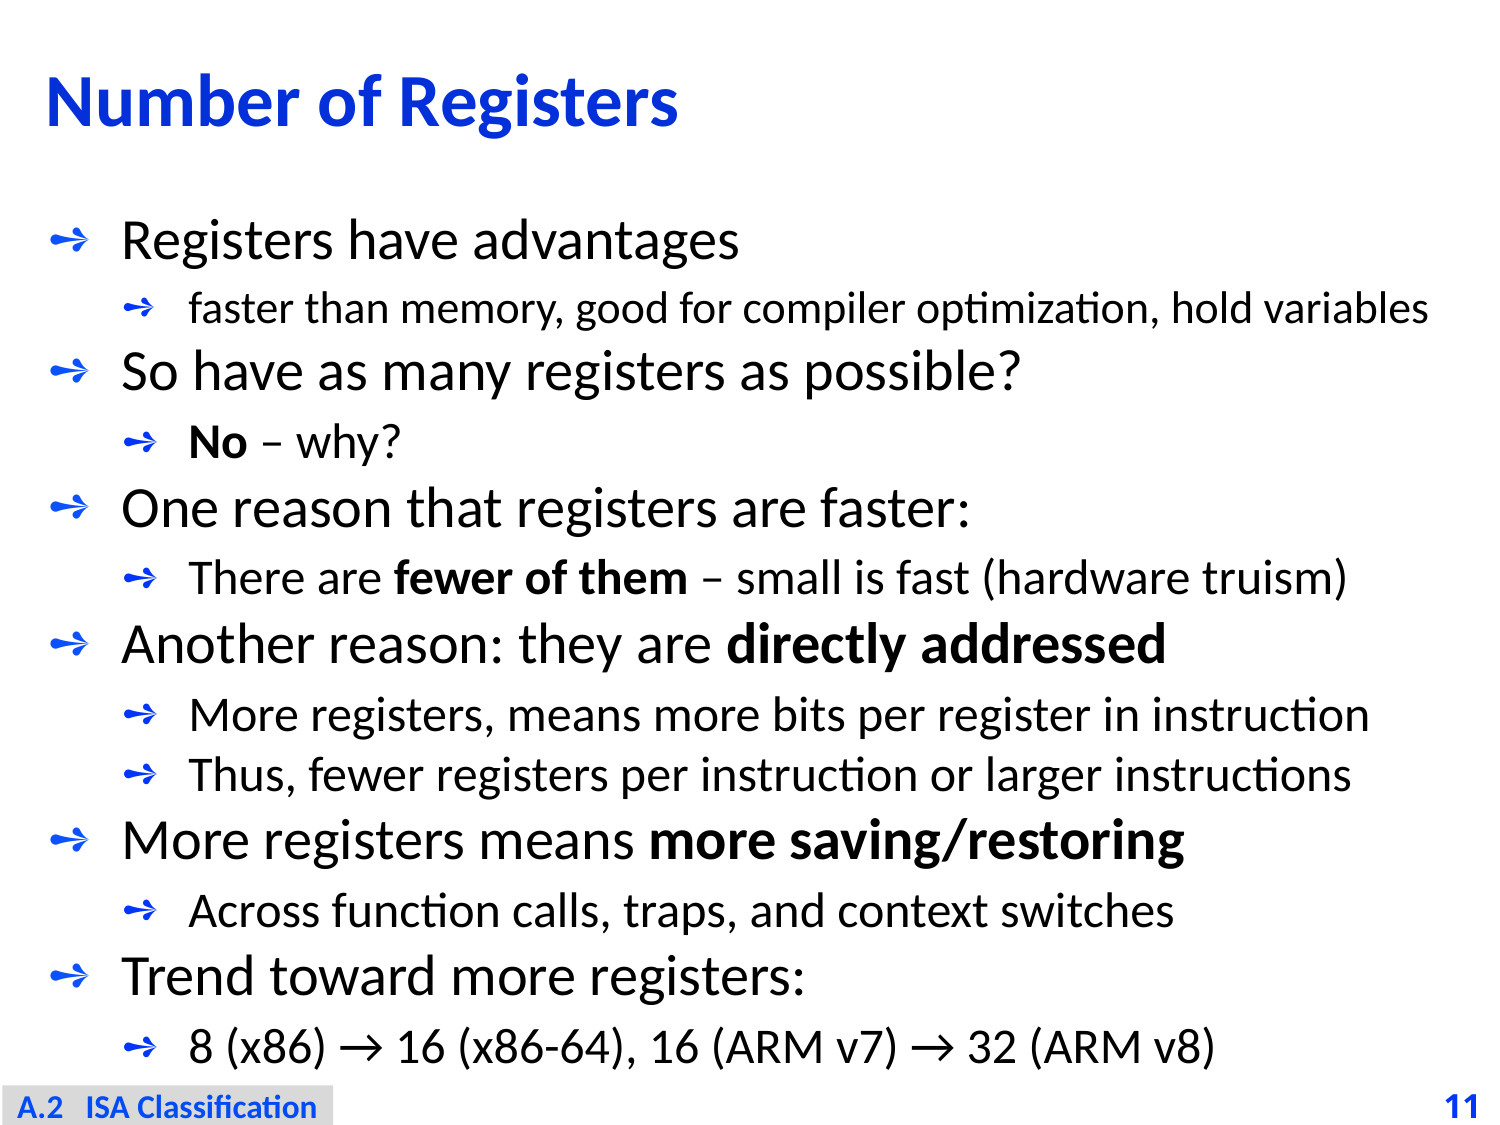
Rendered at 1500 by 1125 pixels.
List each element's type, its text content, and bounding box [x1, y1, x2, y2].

slide_number 11 [1425, 1090, 1500, 1125]
text_box A.2 ISA Classification [2, 1085, 334, 1125]
title Number of Registers [30, 26, 1474, 180]
list Registers have advantages faster than memory, good for compiler optimization, hold variables So have as many registers as possible? No – why? One reason that registers are faster: There are fewer of them – small is fast (hardware truism) Another reason: they are directly addressed More registers, means more bits per register in instruction Thus, fewer registers per instruction or larger instructions More registers means more saving/restoring Across function calls, traps, and context switches Trend toward more registers: 8 (x86) → 16 (x86-64), 16 (ARM v7) → 32 (ARM v8) [31, 193, 1475, 1093]
